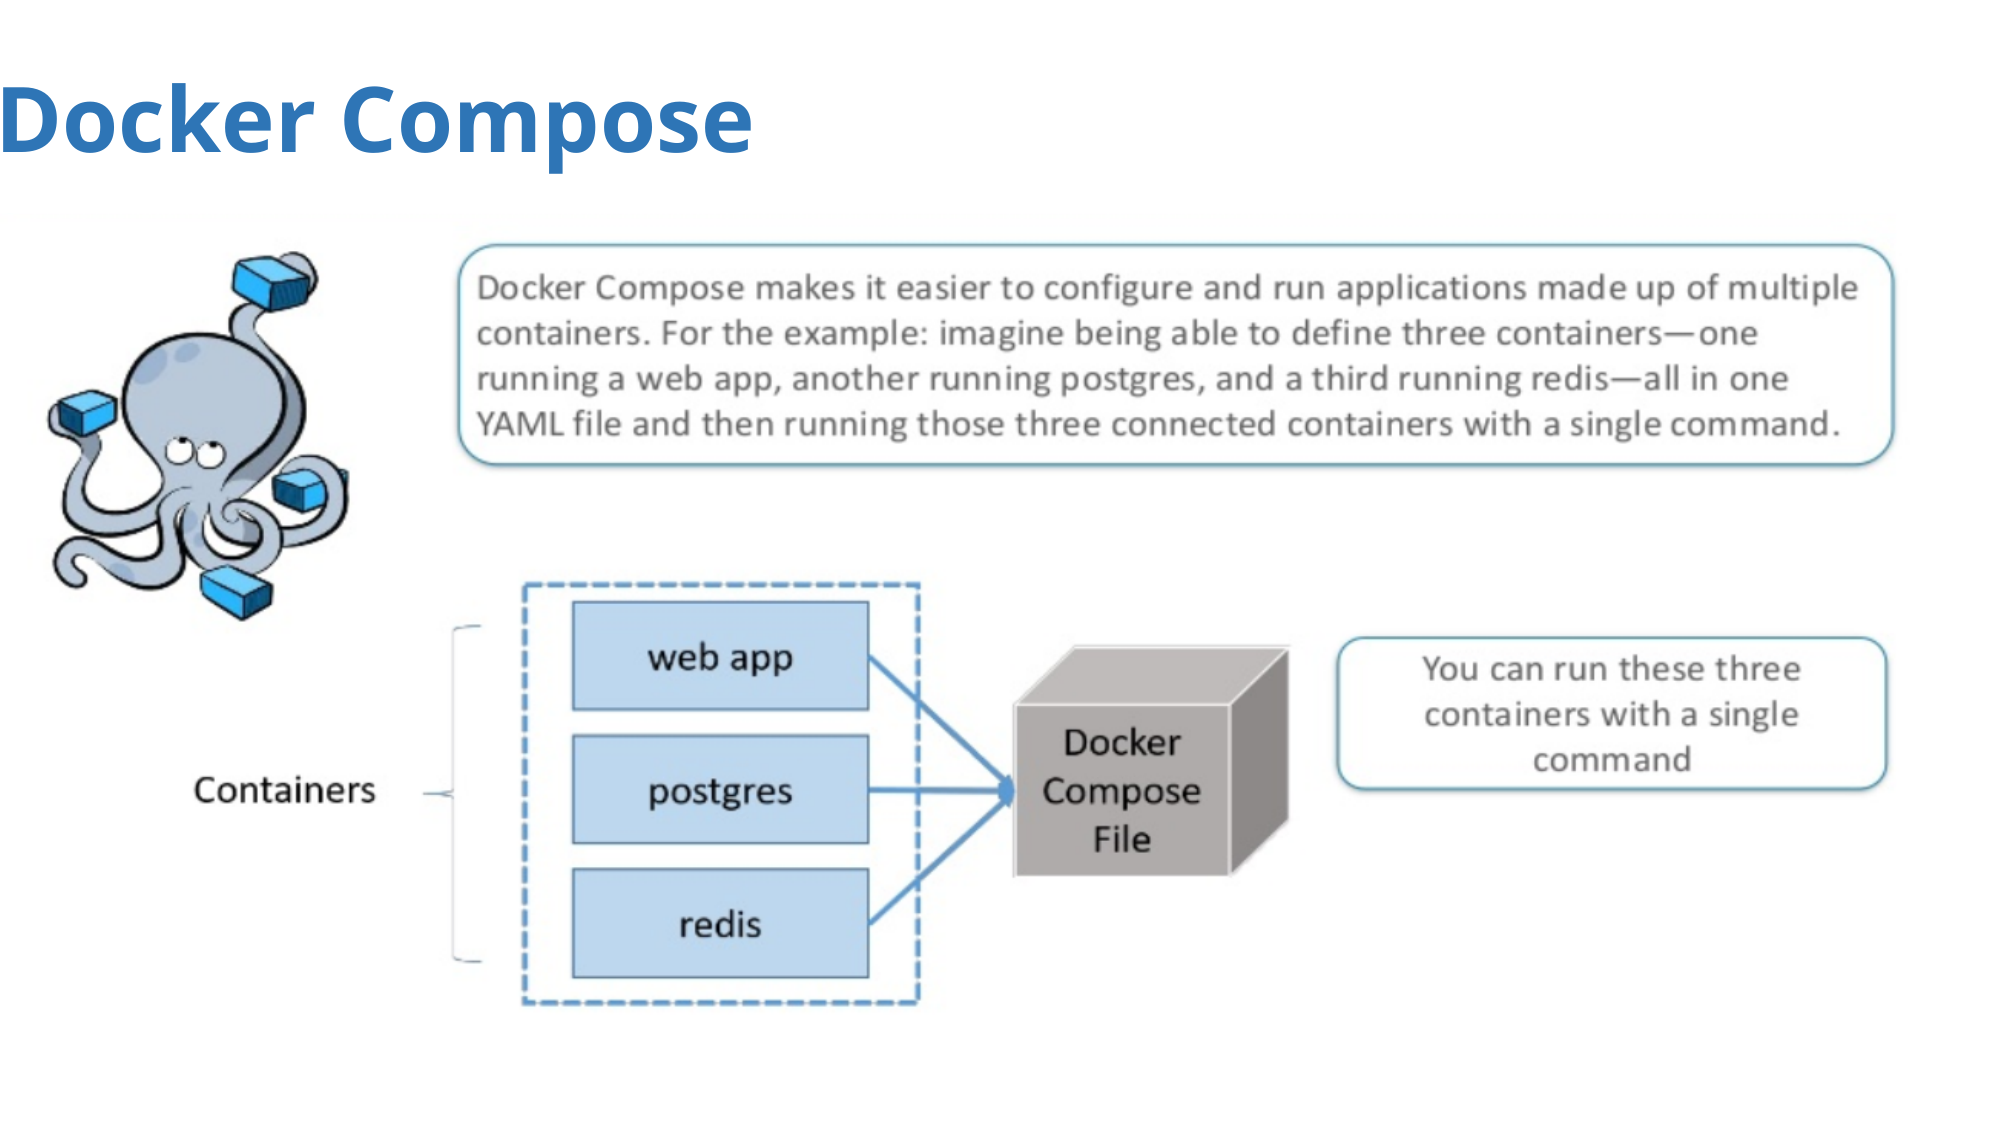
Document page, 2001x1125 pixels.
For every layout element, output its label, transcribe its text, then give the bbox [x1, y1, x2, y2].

title Docker Compose [0, 66, 963, 180]
picture [0, 213, 1926, 1029]
